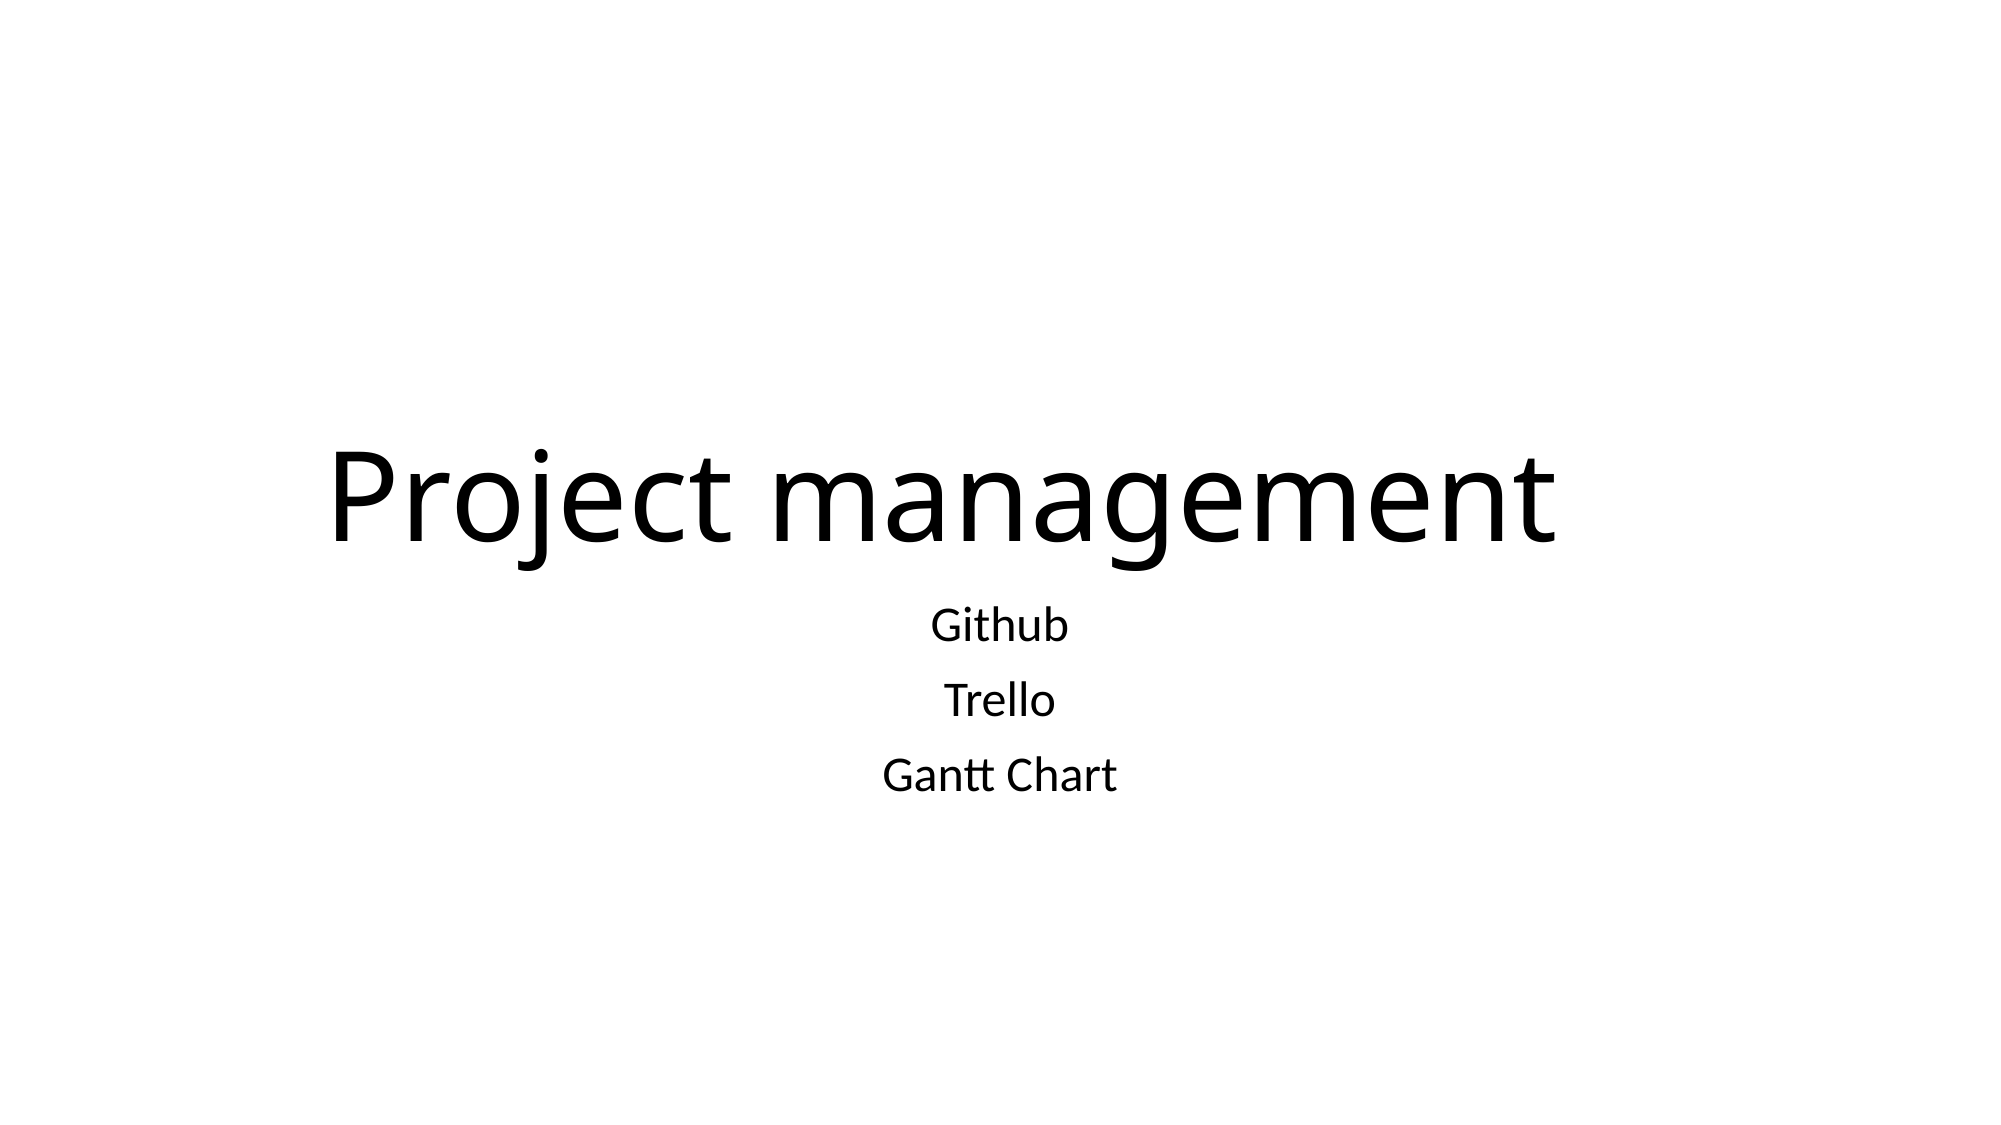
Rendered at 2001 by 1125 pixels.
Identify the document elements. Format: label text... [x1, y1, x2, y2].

title Project management [249, 184, 1750, 576]
subtitle Github Trello Gantt Chart [249, 590, 1750, 863]
